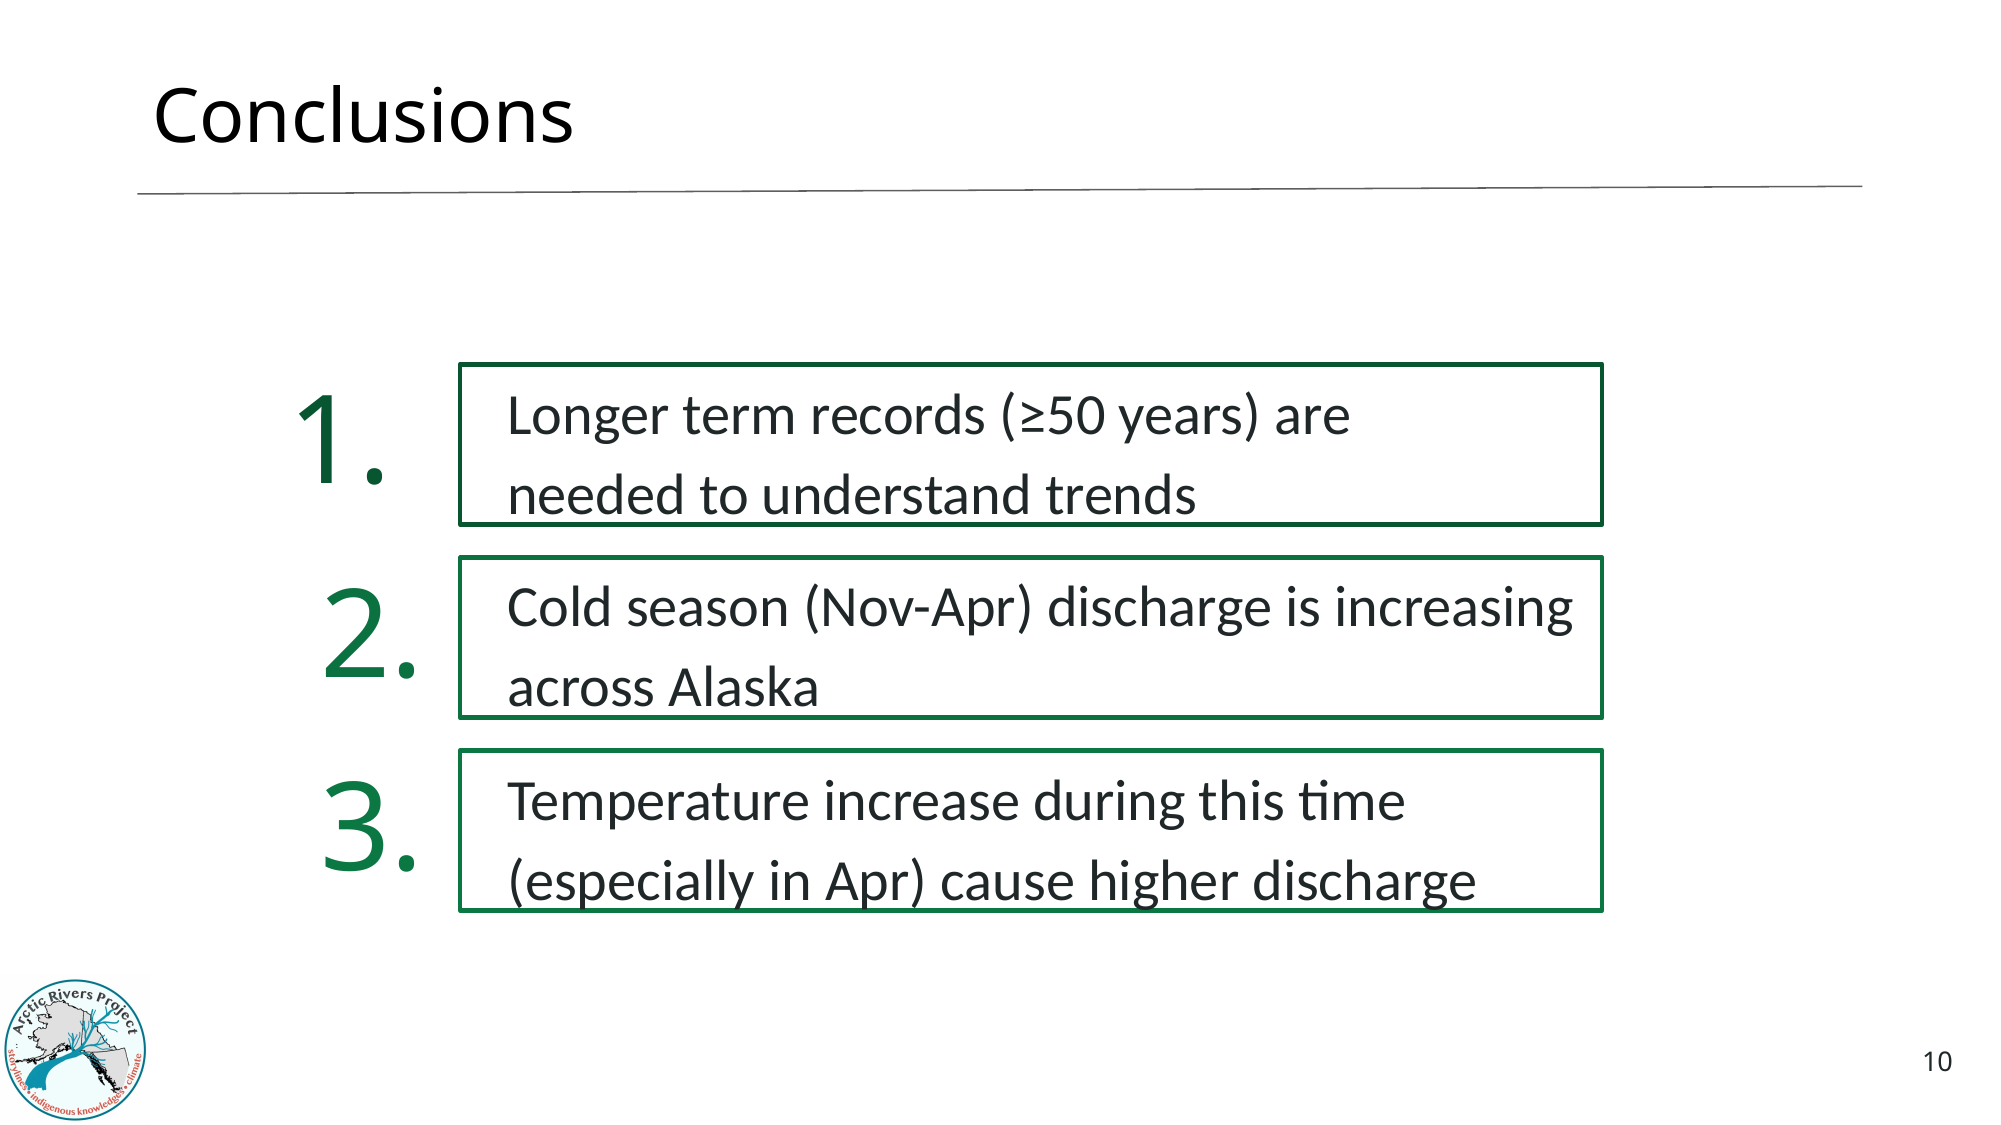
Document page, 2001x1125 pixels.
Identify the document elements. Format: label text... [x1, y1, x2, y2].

slide_number 10 [1853, 1019, 1974, 1106]
picture [0, 975, 151, 1125]
text_box [460, 557, 1603, 718]
text_box 3. [15, 761, 444, 900]
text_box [137, 186, 1863, 195]
text_box 2. [5, 568, 444, 707]
text_box Cold season (Nov-Apr) discharge is increasing across Alaska [487, 568, 1603, 707]
text_box Conclusions [137, 59, 1863, 185]
text_box Temperature increase during this time (especially in Apr) cause higher discharge [487, 795, 1603, 868]
text_box [460, 750, 1603, 911]
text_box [5, 364, 1603, 525]
